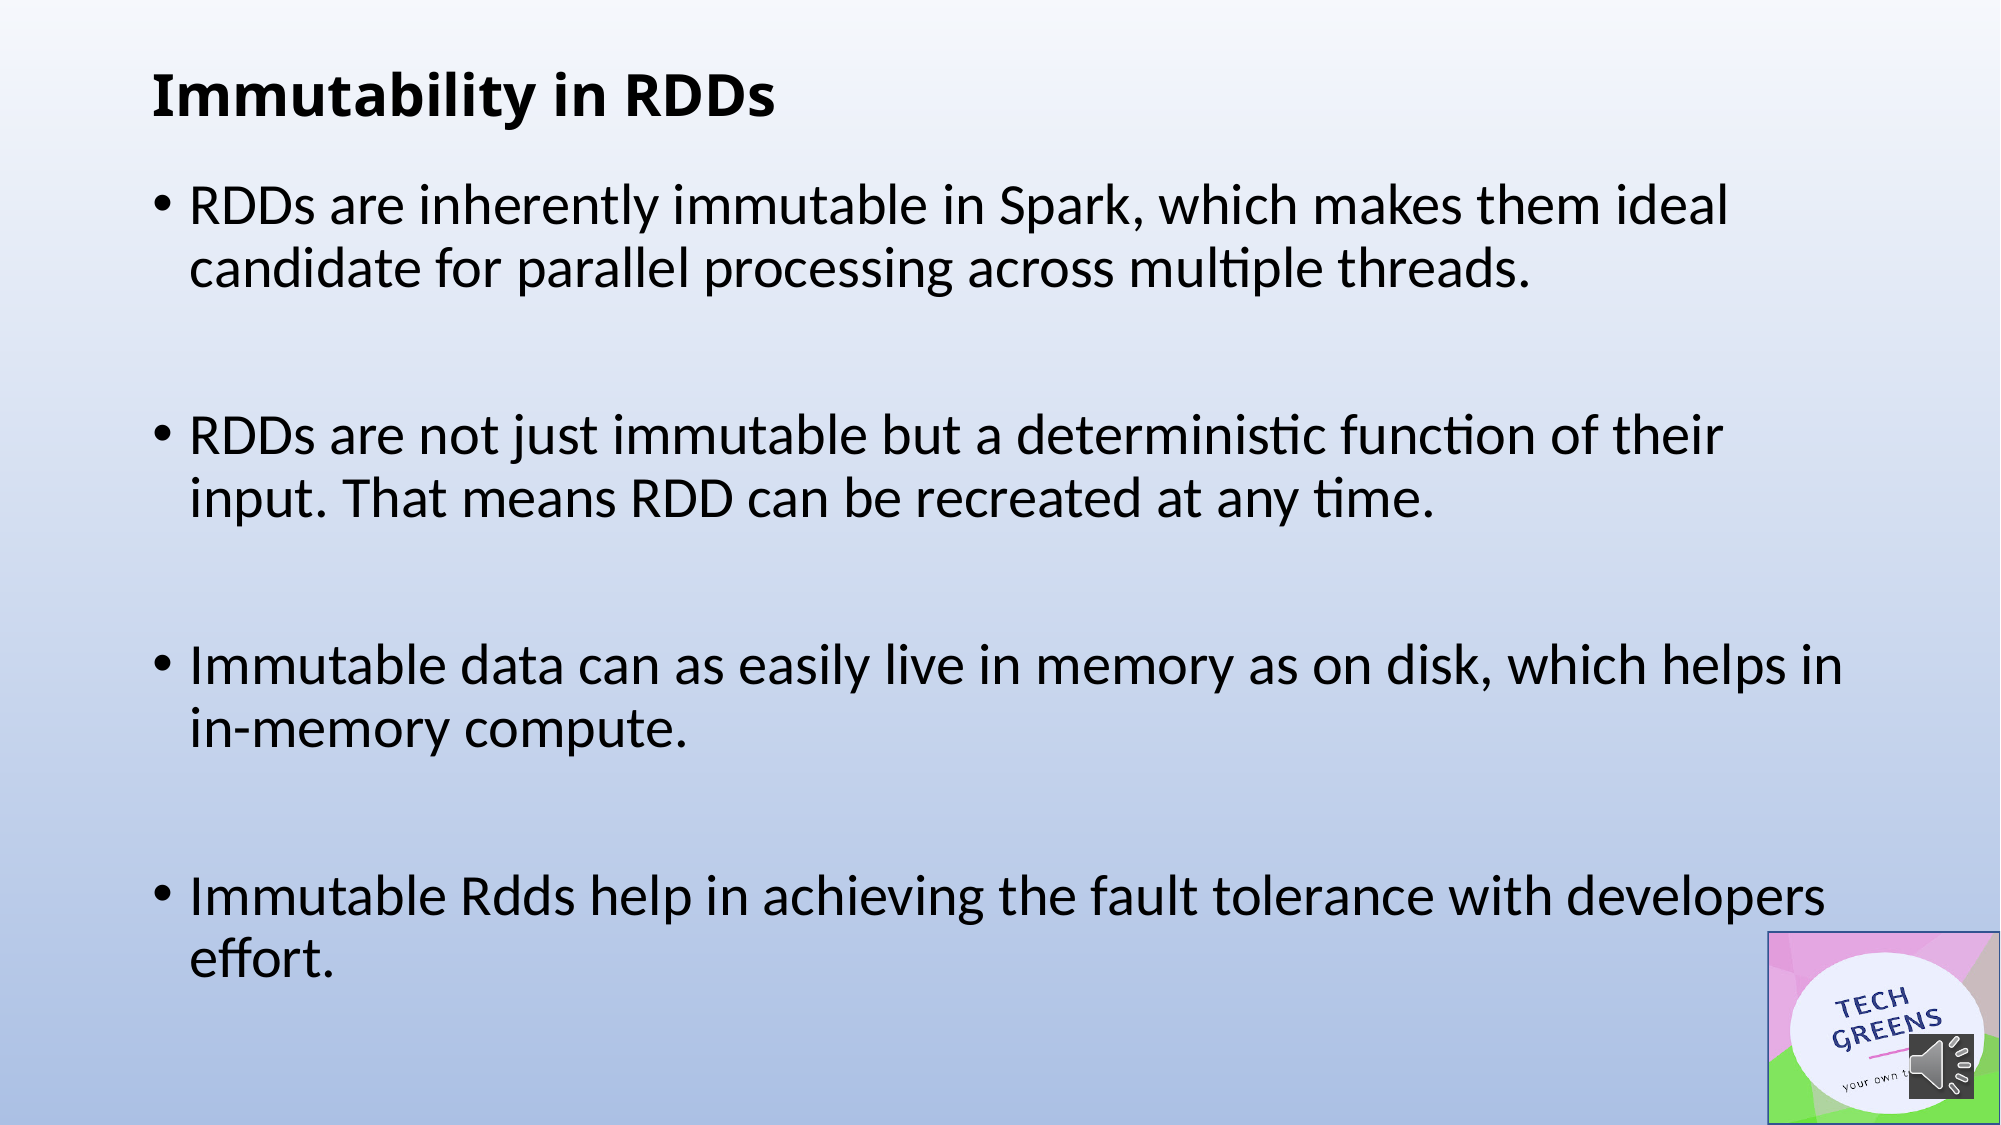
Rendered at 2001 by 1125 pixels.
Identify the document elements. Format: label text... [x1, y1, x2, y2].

list RDDs are inherently immutable in Spark, which makes them ideal candidate for parallel processing across multiple threads. RDDs are not just immutable but a deterministic function of their input. That means RDD can be recreated at any time. Immutable data can as easily live in memory as on disk, which helps in in-memory compute. Immutable Rdds help in achieving the fault tolerance with developers effort. [137, 166, 1863, 1014]
picture [1769, 933, 1999, 1123]
title Immutability in RDDs [137, 59, 1863, 135]
